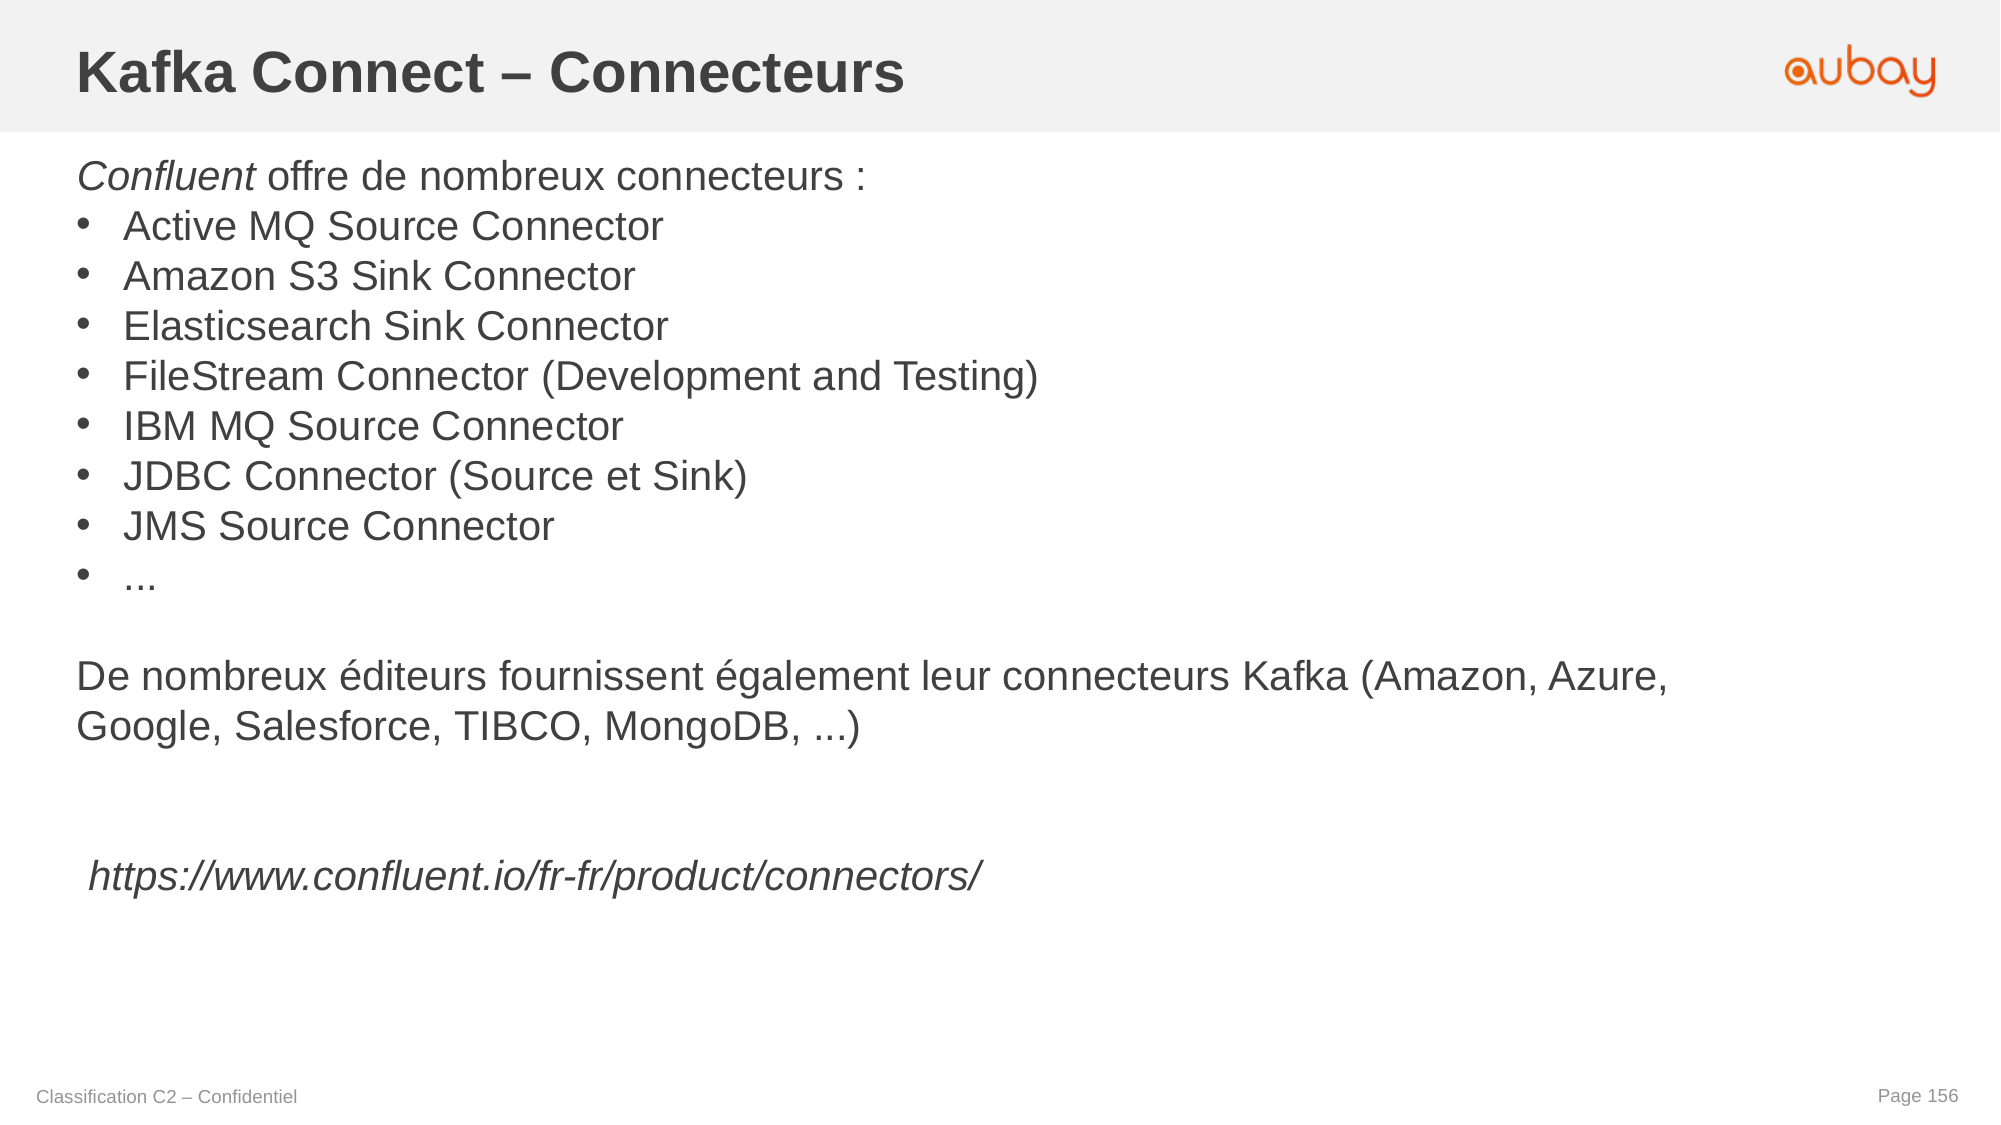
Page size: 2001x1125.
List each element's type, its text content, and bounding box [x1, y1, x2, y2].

list Kafka Connect – Connecteurs [61, 33, 1720, 115]
picture [1781, 26, 1939, 116]
text_box Confluent offre de nombreux connecteurs : Active MQ Source Connector Amazon S3 Sink Connector Elasticsearch Sink Connector FileStream Connector (Development and Testing) IBM MQ Source Connector JDBC Connector (Source et Sink) JMS Source Connector ... De nombreux éditeurs fournissent également leur connecteurs Kafka (Amazon, Azure, Google, Salesforce, TIBCO, MongoDB, ...) https://www.confluent.io/fr-fr/product/connectors/ [61, 141, 1720, 1125]
